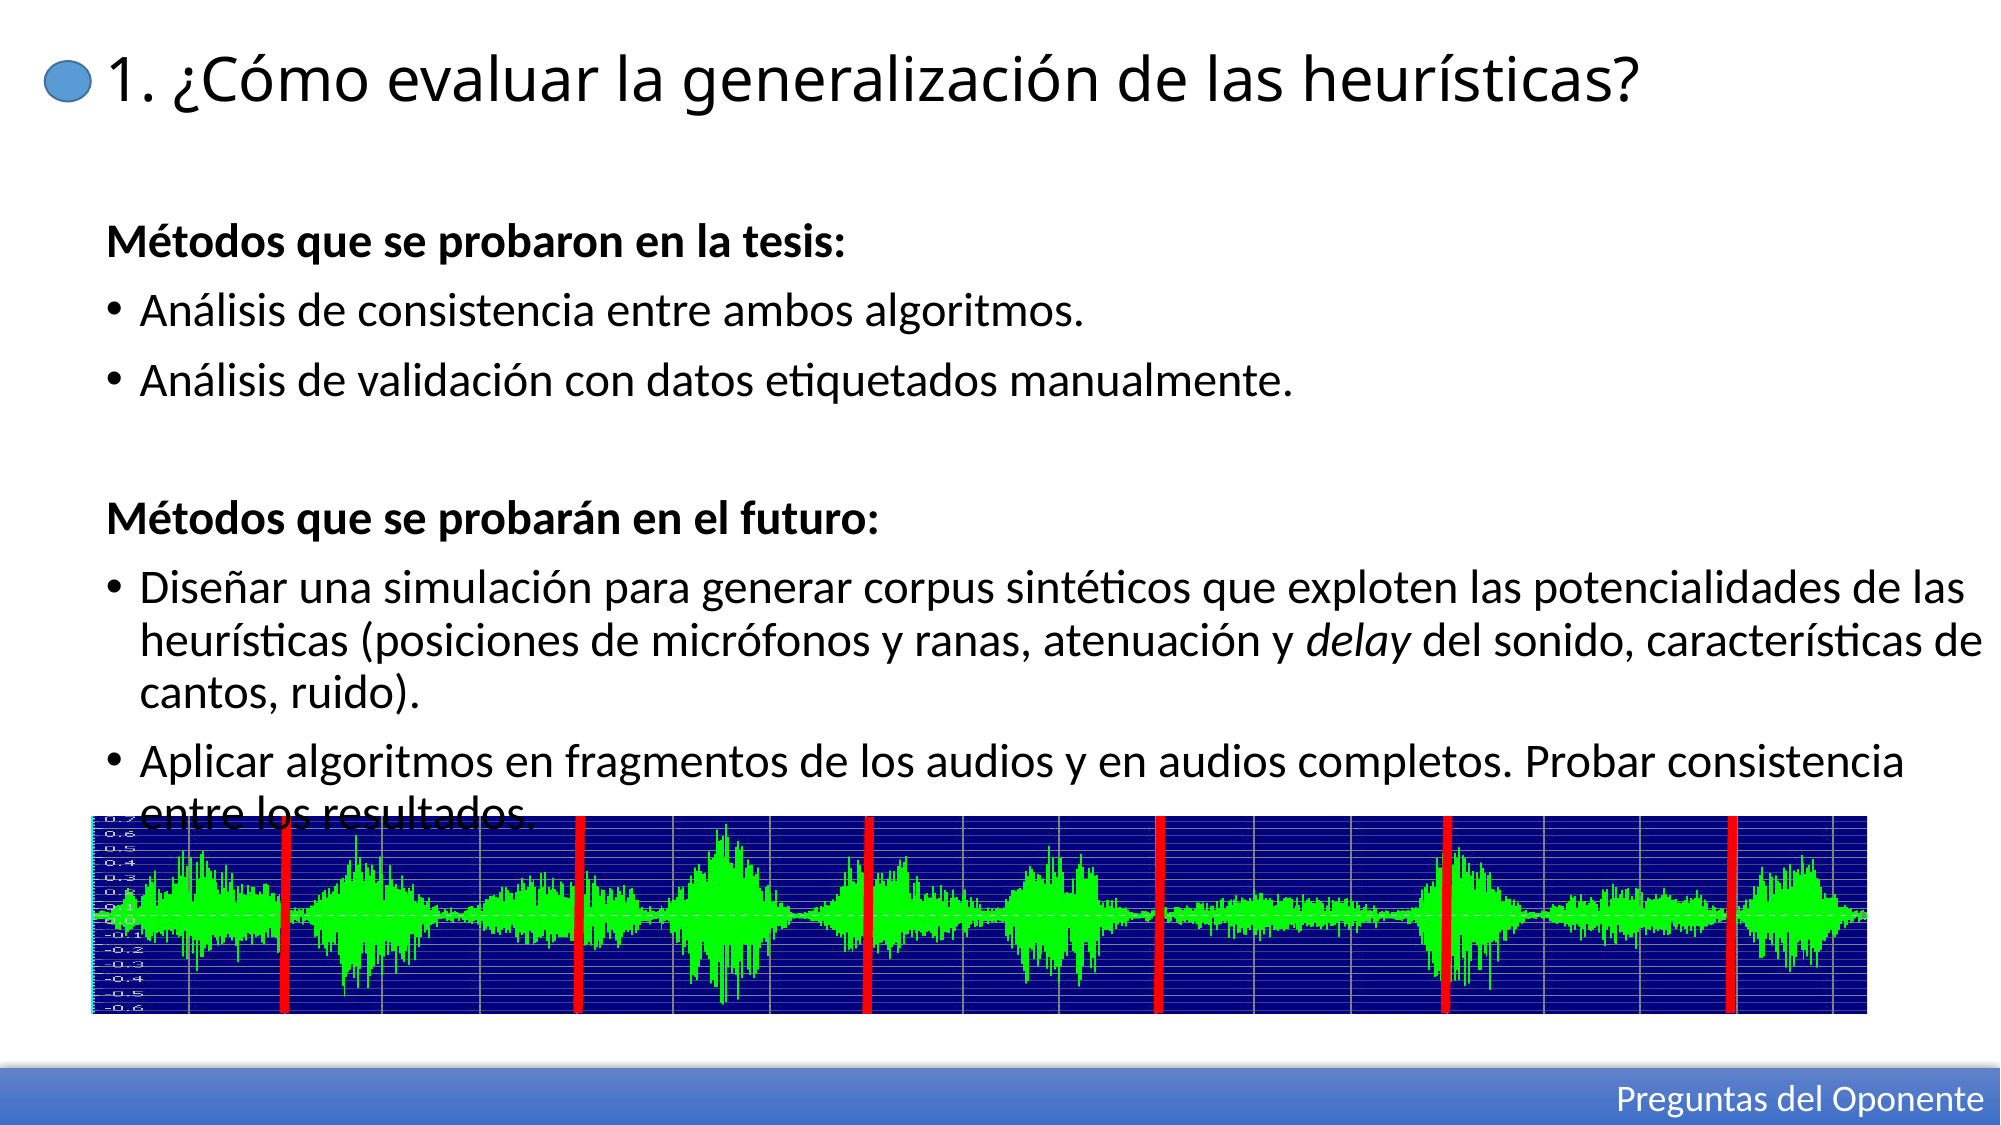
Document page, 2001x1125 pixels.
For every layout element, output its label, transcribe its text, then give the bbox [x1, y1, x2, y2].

picture [870, 816, 1158, 1014]
text_box [43, 60, 92, 103]
picture [90, 816, 284, 1014]
picture [581, 816, 867, 1014]
picture [1161, 816, 1445, 1014]
picture [287, 816, 577, 1014]
text_box Preguntas del Oponente [0, 1067, 2000, 1125]
picture [1733, 816, 1868, 1014]
title 1. ¿Cómo evaluar la generalización de las heurísticas? [90, 18, 1966, 145]
picture [1448, 816, 1730, 1014]
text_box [577, 816, 581, 1014]
list Métodos que se probaron en la tesis: Análisis de consistencia entre ambos algoritmos. Análisis de validación con datos etiquetados manualmente. Métodos que se probarán en el futuro: Diseñar una simulación para generar corpus sintéticos que exploten las potencialidades de las heurísticas (posiciones de micrófonos y ranas, atenuación y delay del sonido, características de cantos, ruido). Aplicar algoritmos en fragmentos de los audios y en audios completos. Probar consistencia entre los resultados. [90, 208, 2000, 851]
